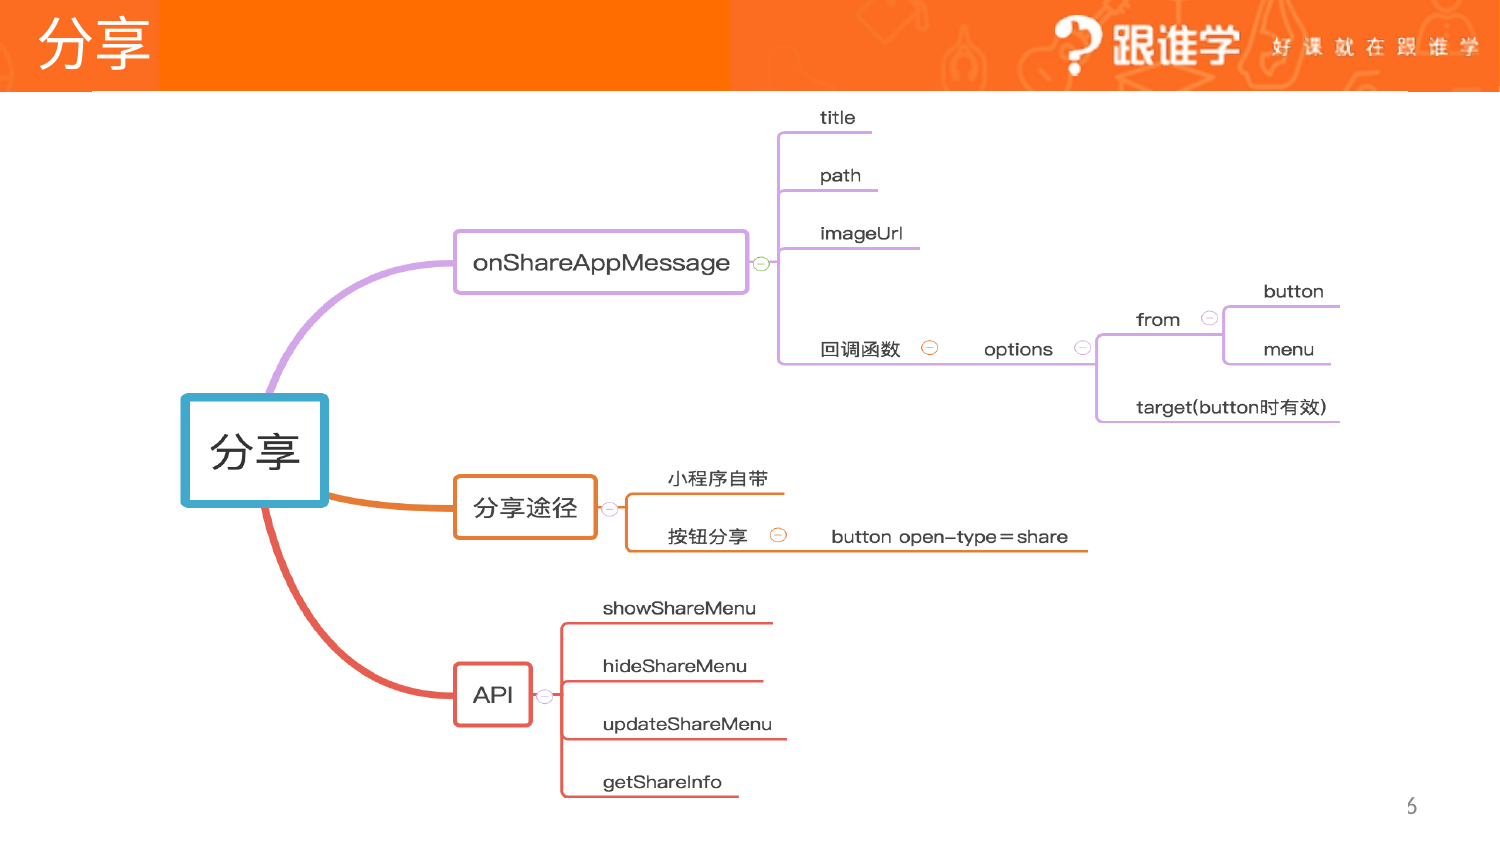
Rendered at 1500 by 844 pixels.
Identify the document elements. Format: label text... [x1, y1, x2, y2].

picture [0, 0, 1500, 844]
slide_number 66 [1413, 781, 1426, 828]
